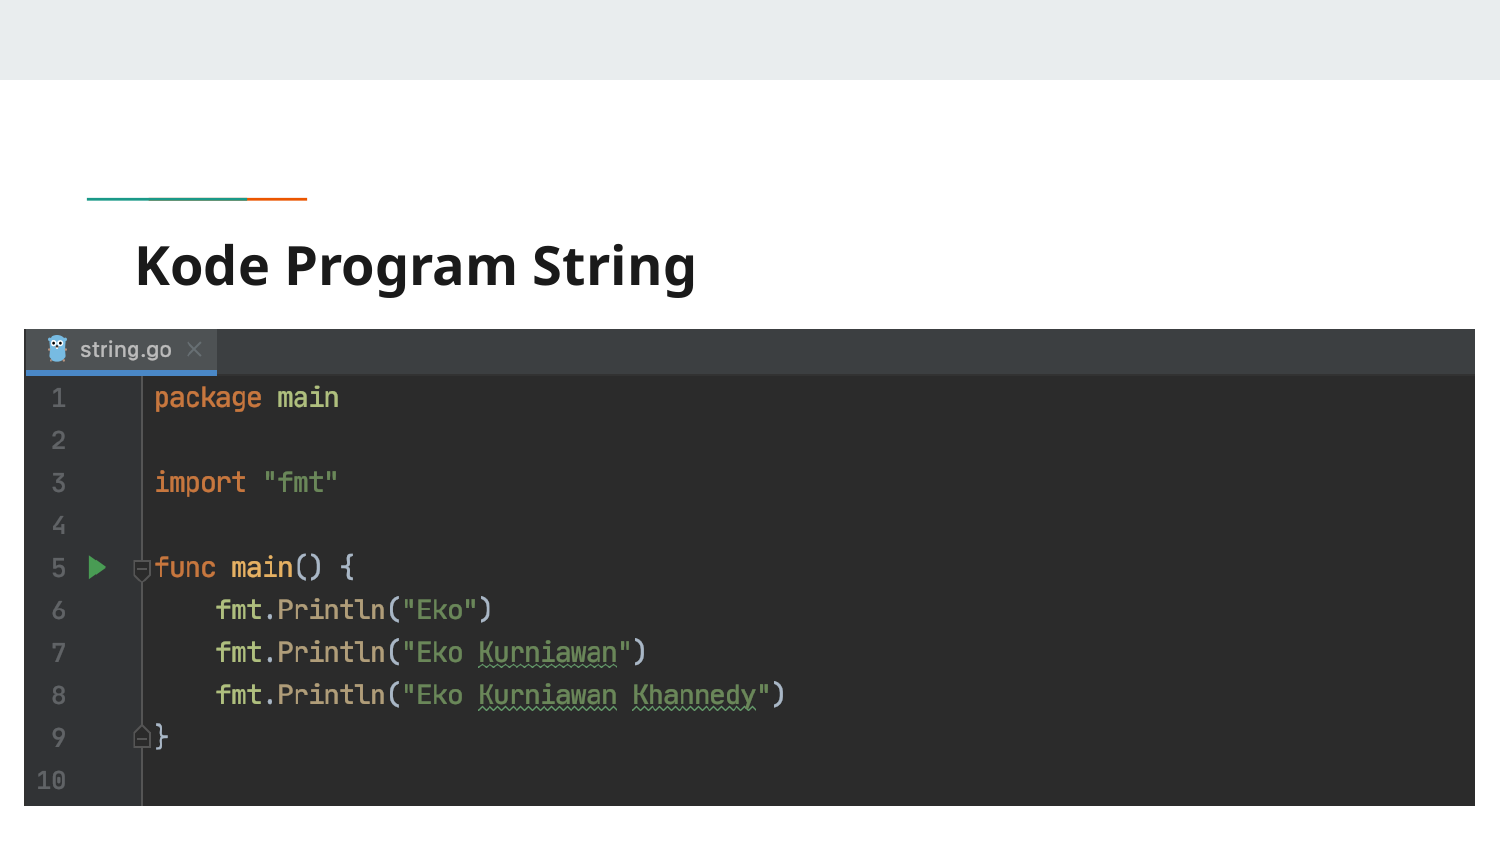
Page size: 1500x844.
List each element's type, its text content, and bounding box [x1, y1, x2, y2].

picture [24, 328, 1476, 806]
title Kode Program String [119, 216, 1381, 305]
